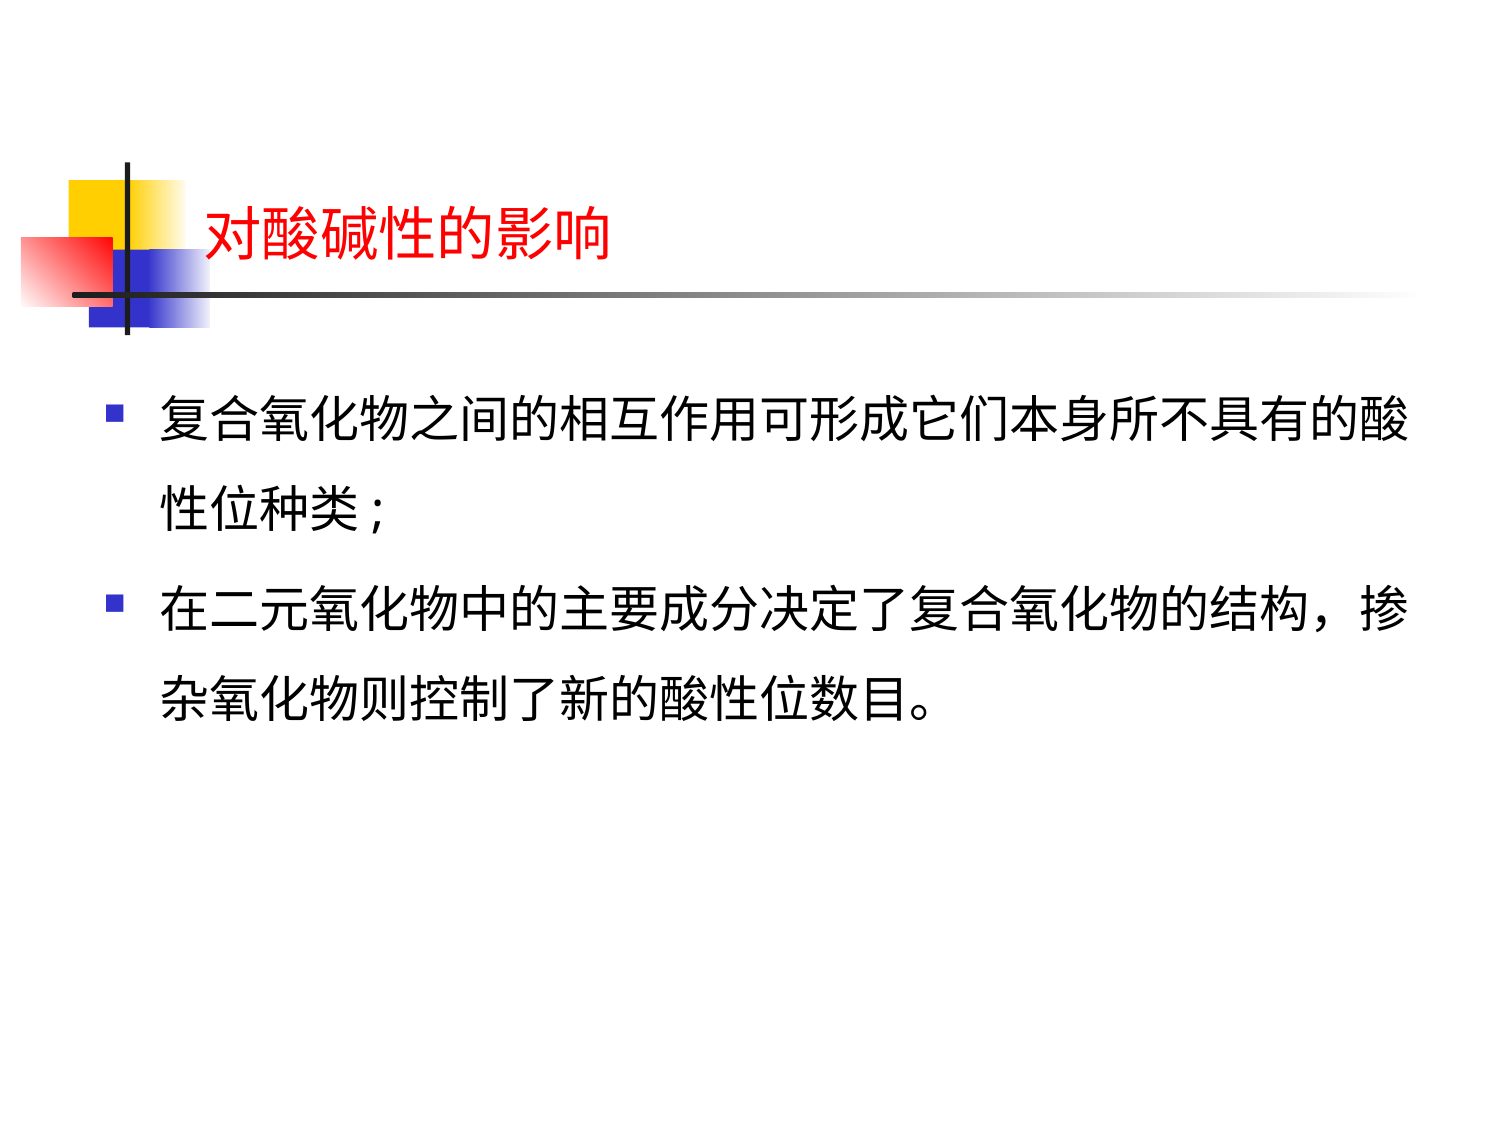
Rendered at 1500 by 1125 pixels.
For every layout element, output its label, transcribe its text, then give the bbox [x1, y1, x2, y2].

title 对酸碱性的影响 [188, 35, 1468, 275]
list 复合氧化物之间的相互作用可形成它们本身所不具有的酸性位种类; 在二元氧化物中的主要成分决定了复合氧化物的结构，掺杂氧化物则控制了新的酸性位数目。 [88, 349, 1439, 835]
